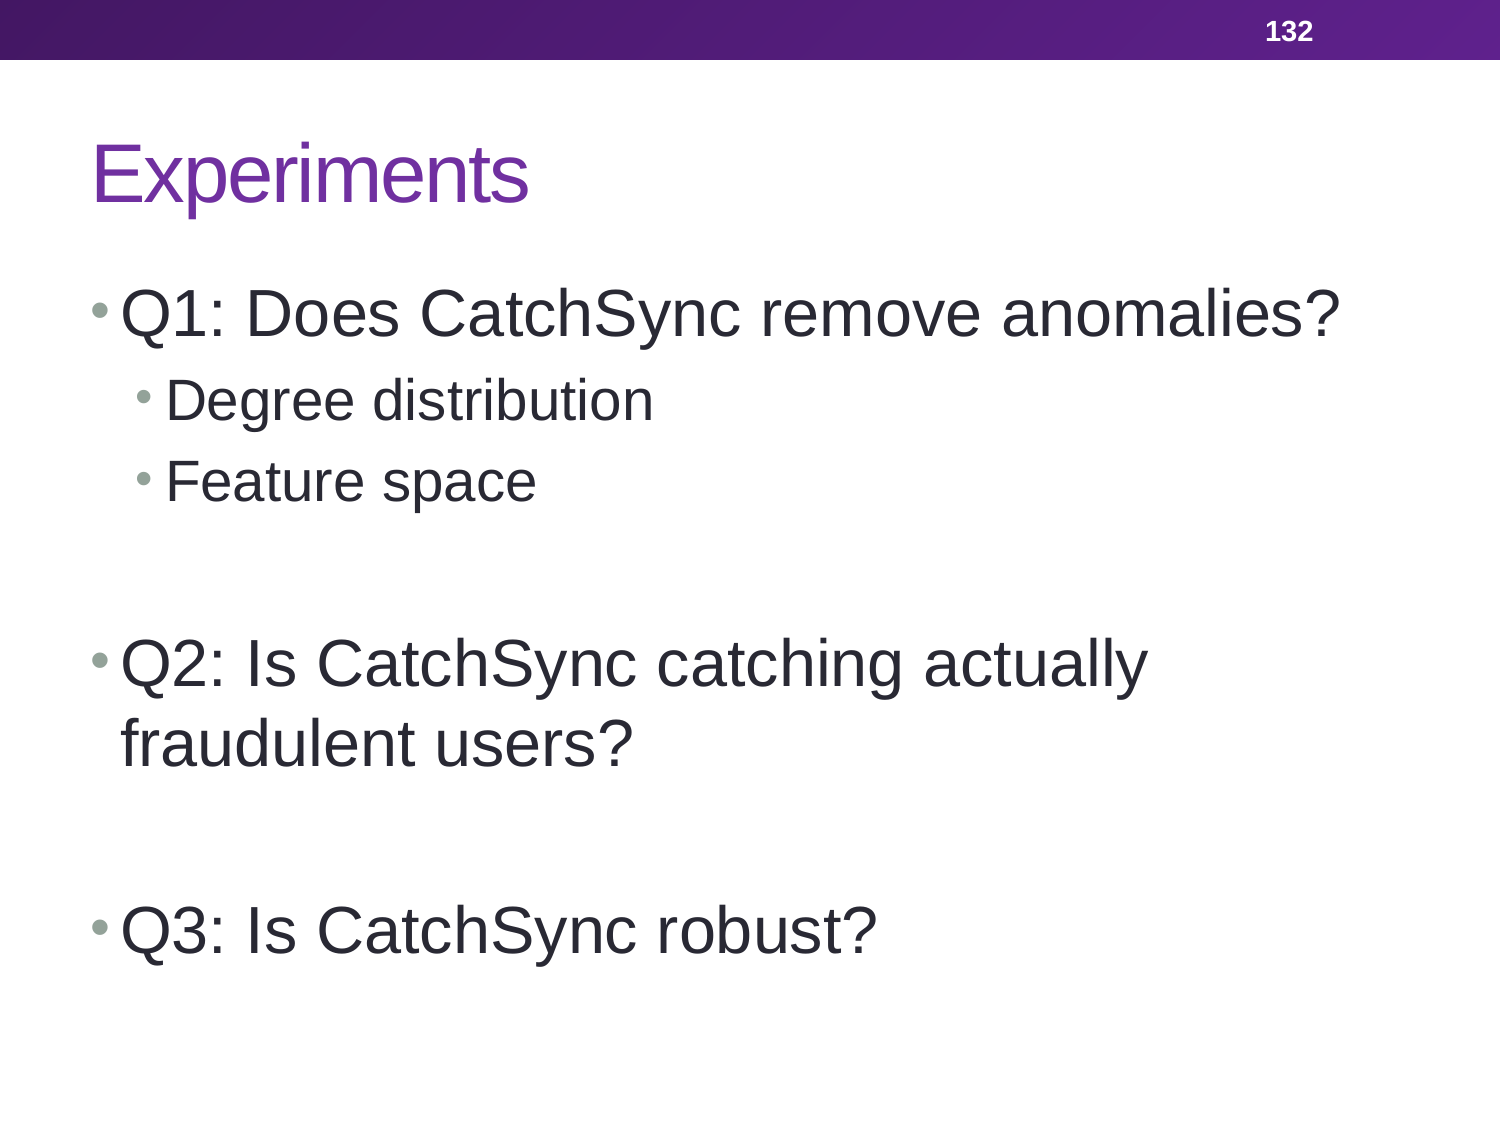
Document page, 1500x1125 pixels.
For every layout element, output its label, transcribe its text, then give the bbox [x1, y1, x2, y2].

slide_number 132 [1250, 3, 1425, 57]
title Experiments [75, 87, 1425, 250]
list Q1: Does CatchSync remove anomalies? Degree distribution Feature space Q2: Is CatchSync catching actually fraudulent users? Q3: Is CatchSync robust? [75, 262, 1425, 1063]
